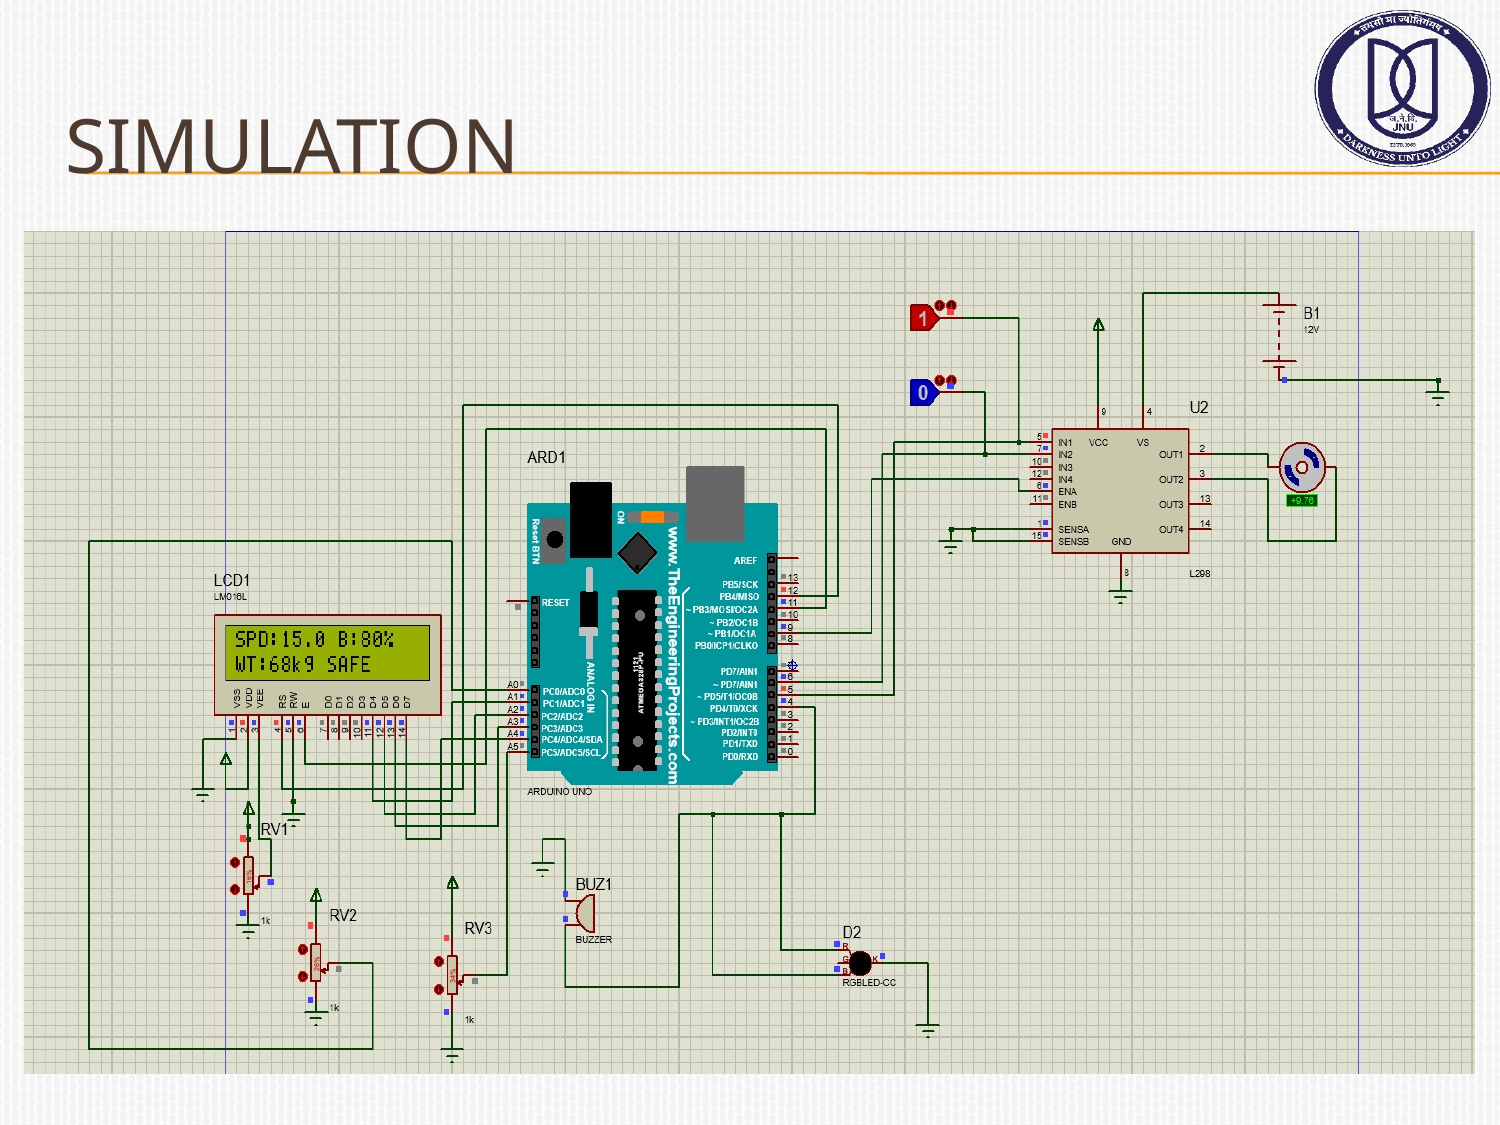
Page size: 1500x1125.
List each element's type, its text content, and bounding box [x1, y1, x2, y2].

picture [24, 231, 1475, 1074]
title Simulation [49, 74, 1476, 213]
text_box [1269, 0, 1500, 178]
